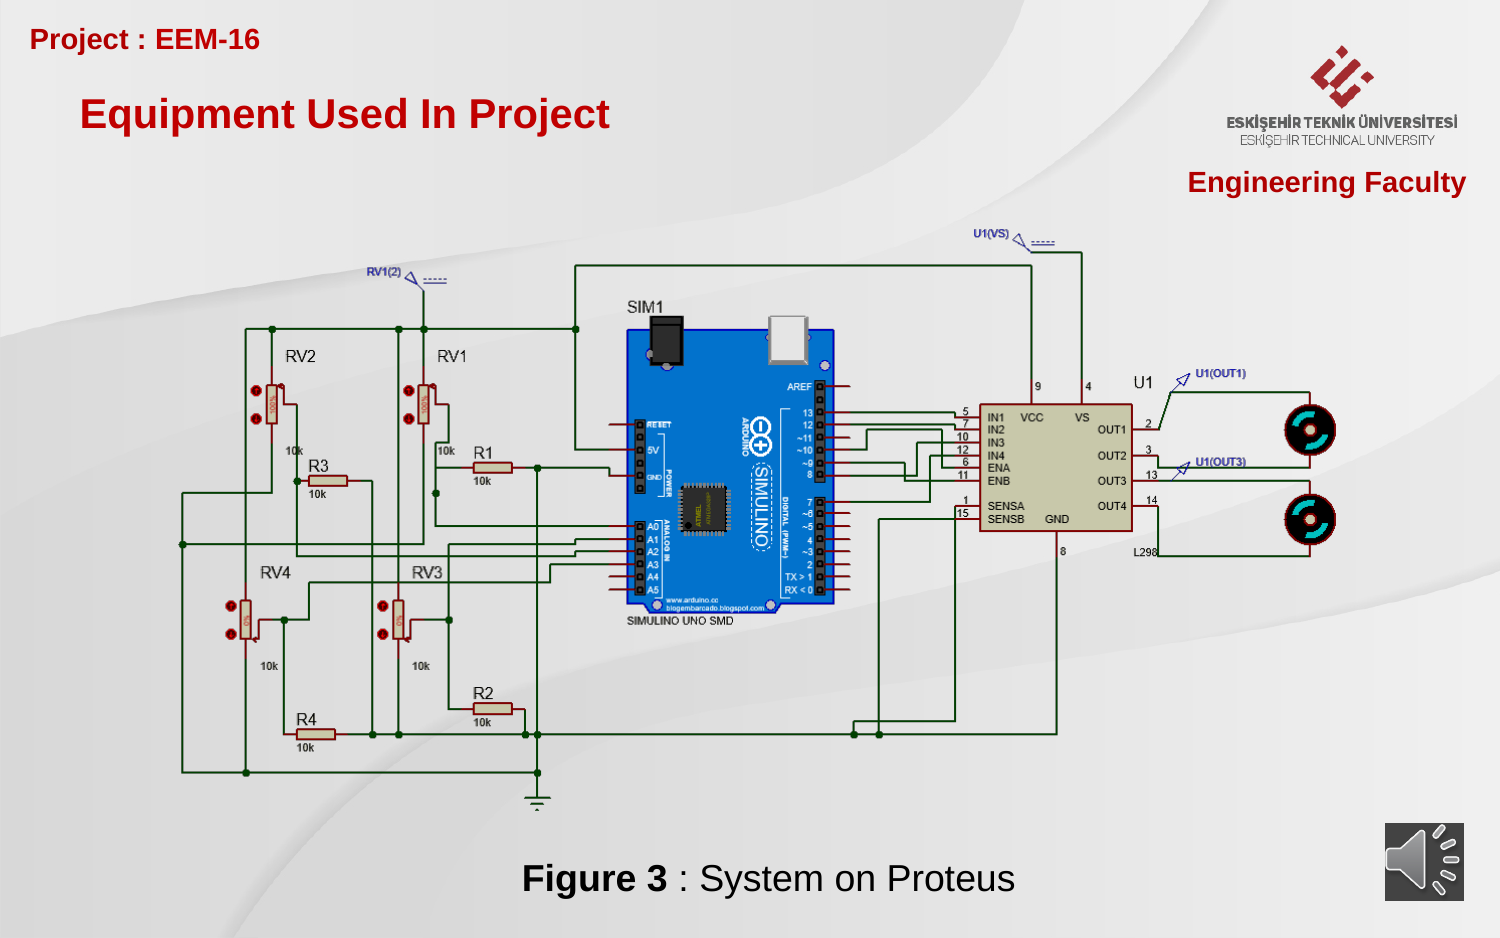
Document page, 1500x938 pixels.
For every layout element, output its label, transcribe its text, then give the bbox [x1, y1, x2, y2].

text_box Engineering Faculty [1157, 138, 1498, 224]
text_box Figure 3 : System on Proteus [507, 857, 1136, 907]
text_box Project : EEM-16 [14, 9, 298, 66]
picture [0, 0, 1500, 938]
slide_number 10 [1389, 849, 1480, 922]
text_box Equipment Used In Project [64, 88, 1193, 137]
